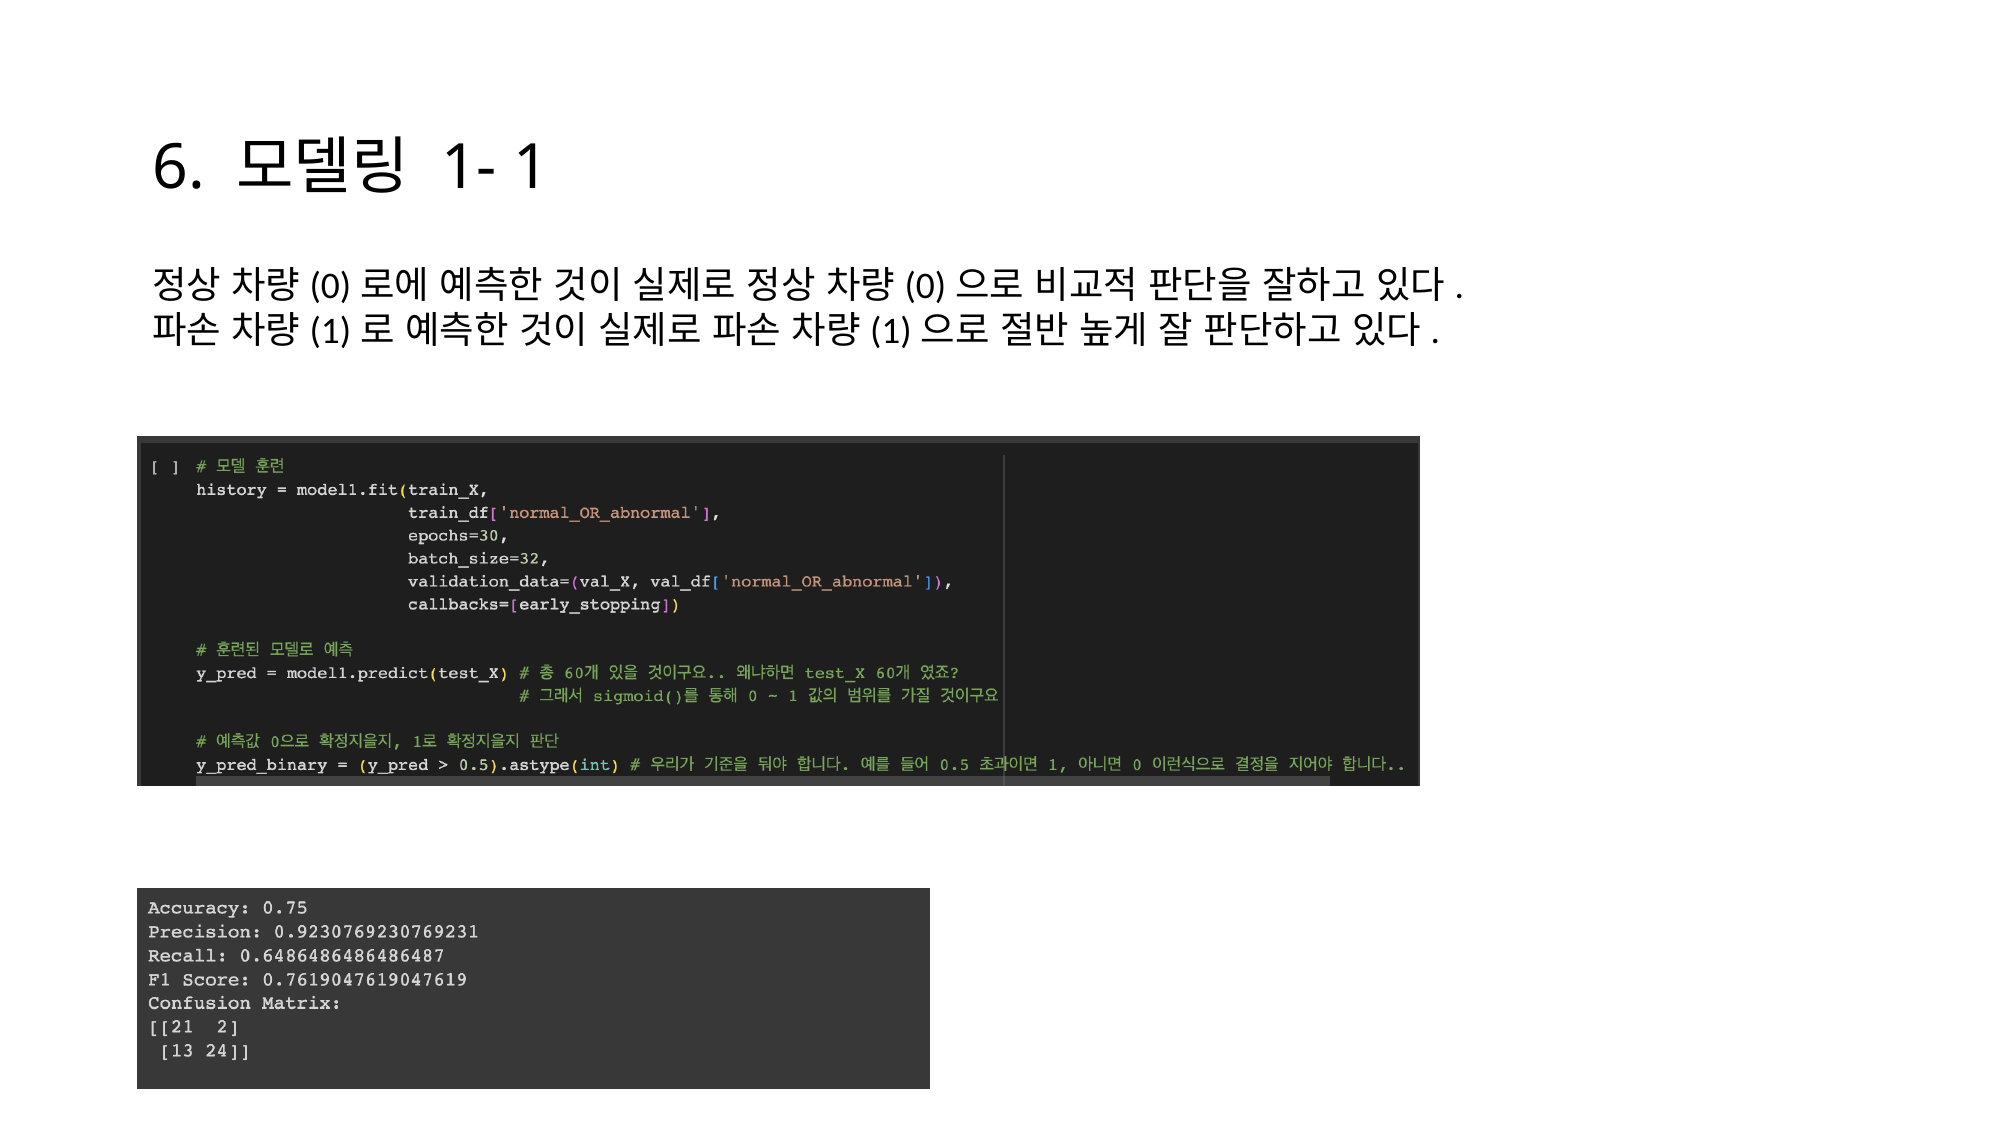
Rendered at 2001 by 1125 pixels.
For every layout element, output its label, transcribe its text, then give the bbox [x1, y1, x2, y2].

picture [137, 888, 930, 1089]
title 6. 모델링 1- 1 [137, 59, 1863, 278]
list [137, 436, 1420, 786]
text_box 정상 차량(0)로에 예측한 것이 실제로 정상 차량(0)으로 비교적 판단을 잘하고 있다. 파손 차량(1)로 예측한 것이 실제로 파손 차량(1)으로 절반 높게 잘 판단하고 있다. [137, 253, 1500, 359]
